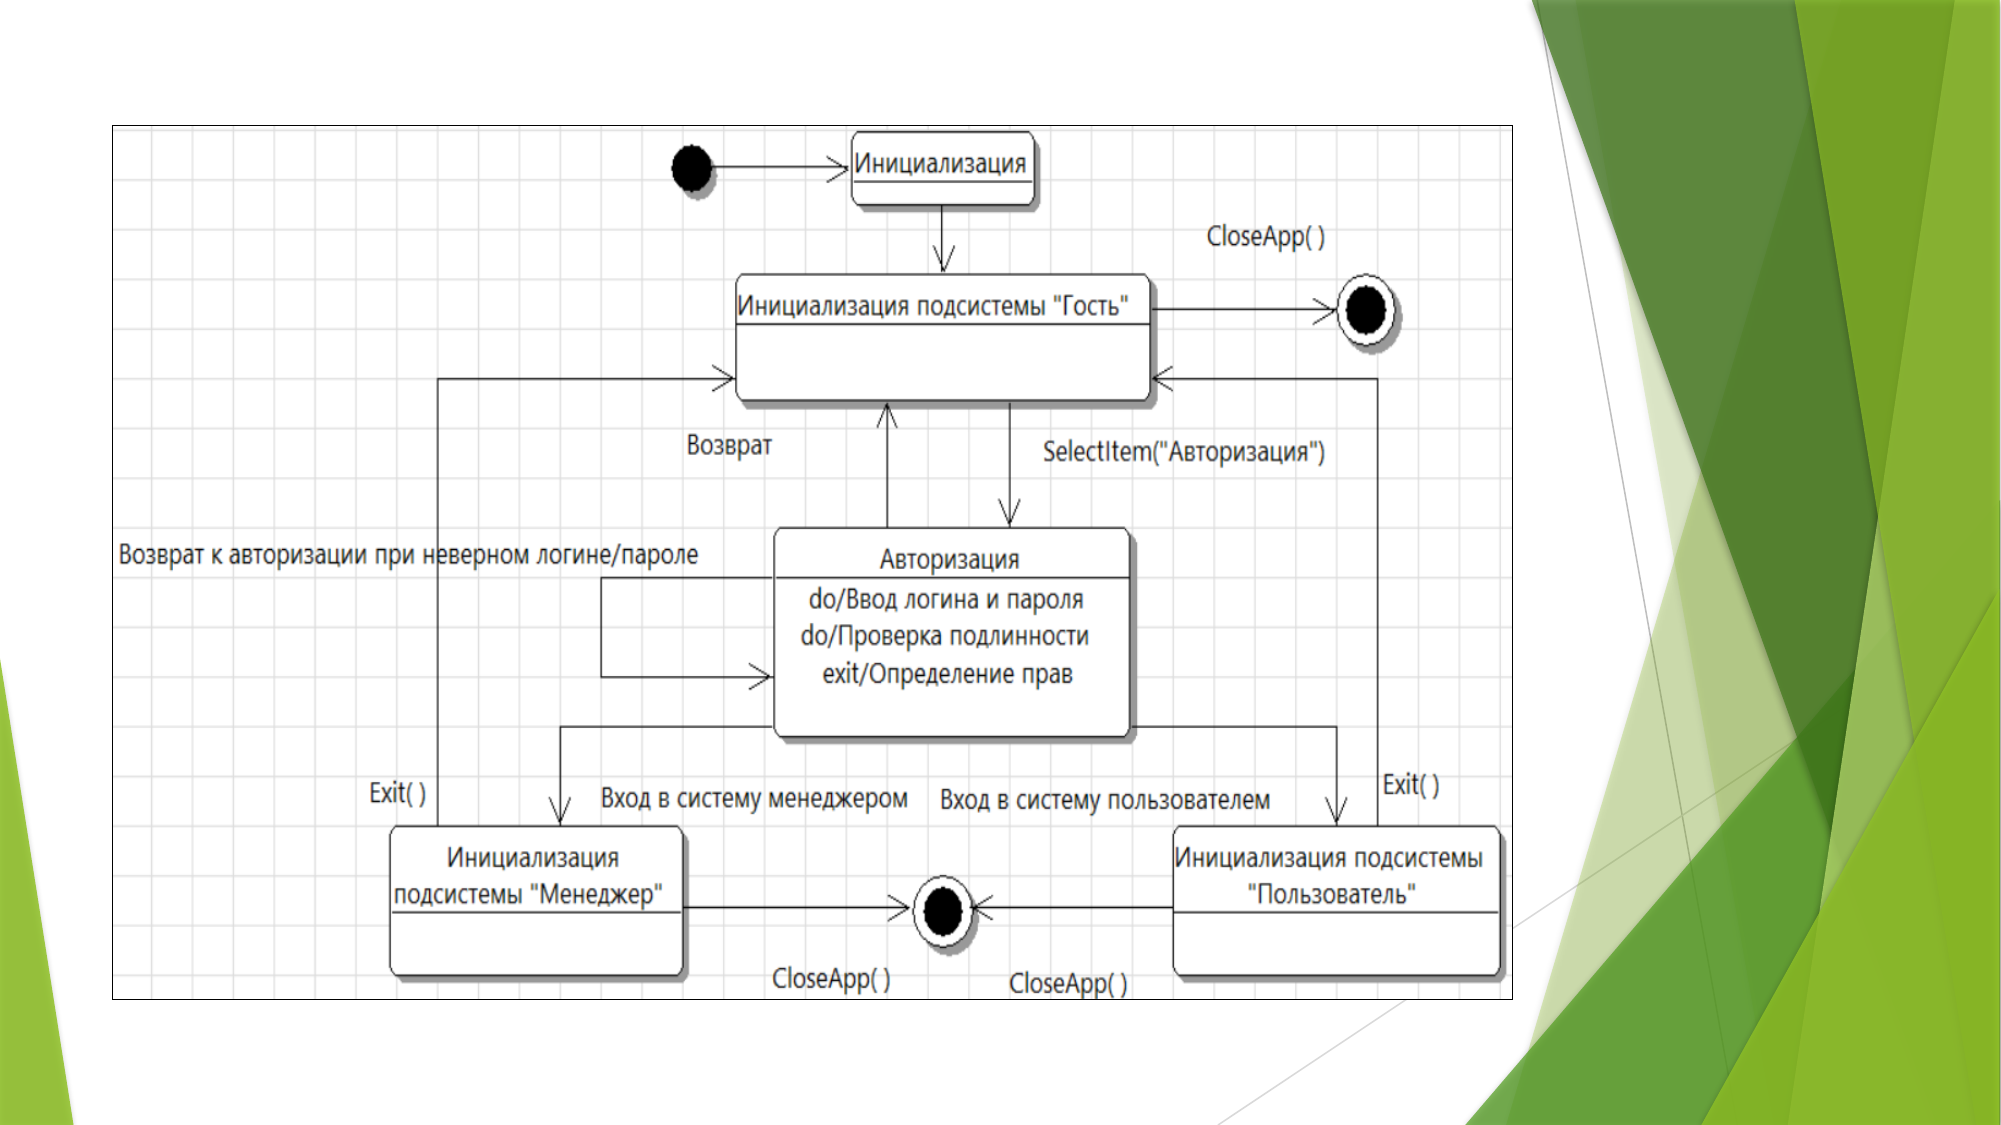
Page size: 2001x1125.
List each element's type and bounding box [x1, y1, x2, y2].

picture [111, 124, 1513, 1001]
